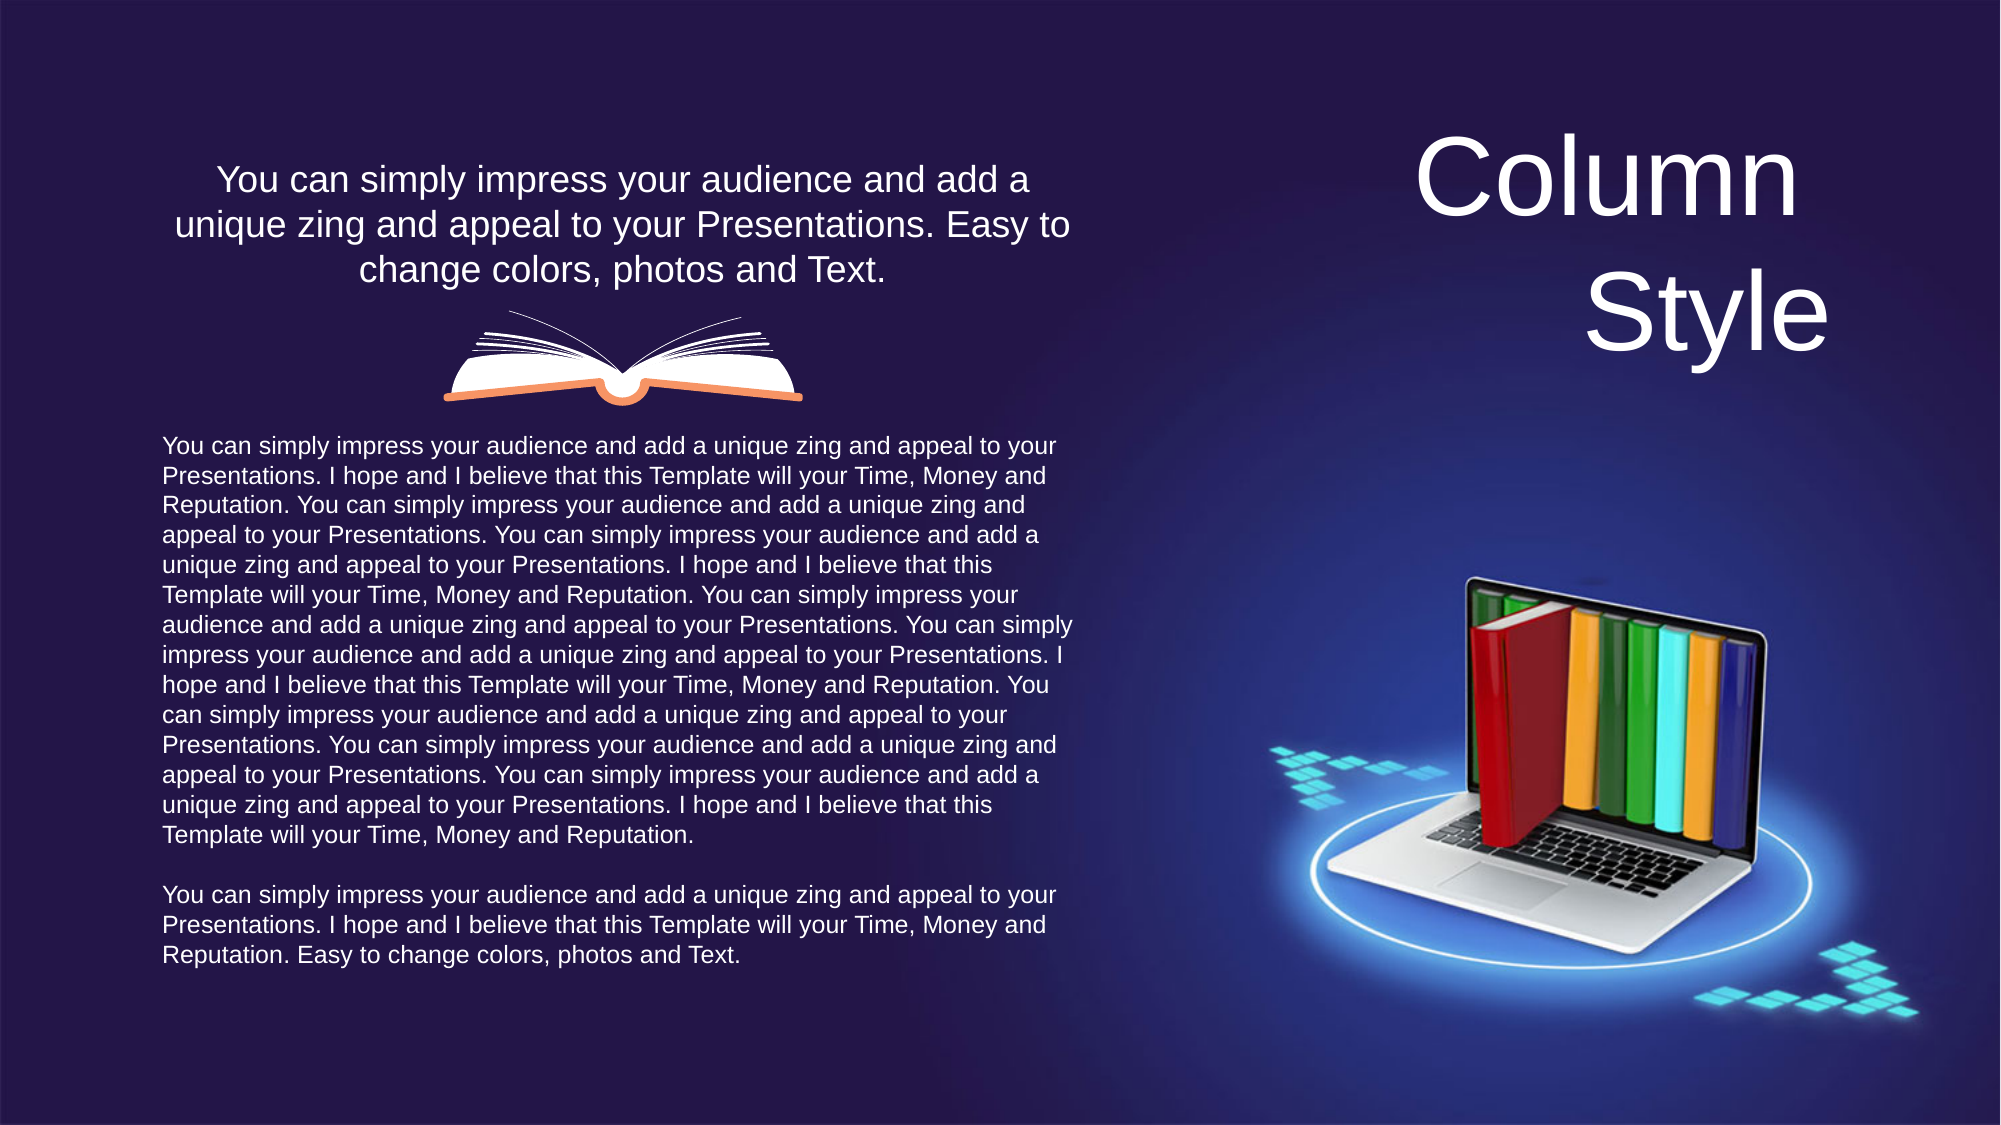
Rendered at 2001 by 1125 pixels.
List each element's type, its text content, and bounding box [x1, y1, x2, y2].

text_box Column Style [1376, 95, 1848, 381]
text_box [442, 310, 803, 406]
picture [0, 0, 2001, 1125]
text_box You can simply impress your audience and add a unique zing and appeal to your Presentations. I hope and I believe that this Template will your Time, Money and Reputation. You can simply impress your audience and add a unique zing and appeal to your Presentations. You can simply impress your audience and add a unique zing and appeal to your Presentations. I hope and I believe that this Template will your Time, Money and Reputation. You can simply impress your audience and add a unique zing and appeal to your Presentations. You can simply impress your audience and add a unique zing and appeal to your Presentations. I hope and I believe that this Template will your Time, Money and Reputation. You can simply impress your audience and add a unique zing and appeal to your Presentations. You can simply impress your audience and add a unique zing and appeal to your Presentations. You can simply impress your audience and add a unique zing and appeal to your Presentations. I hope and I believe that this Template will your Time, Money and Reputation. You can simply impress your audience and add a unique zing and appeal to your Presentations. I hope and I believe that this Template will your Time, Money and Reputation. Easy to change colors, photos and Text. [147, 421, 1099, 976]
text_box You can simply impress your audience and add a unique zing and appeal to your Presentations. Easy to change colors, photos and Text. [147, 147, 1099, 297]
